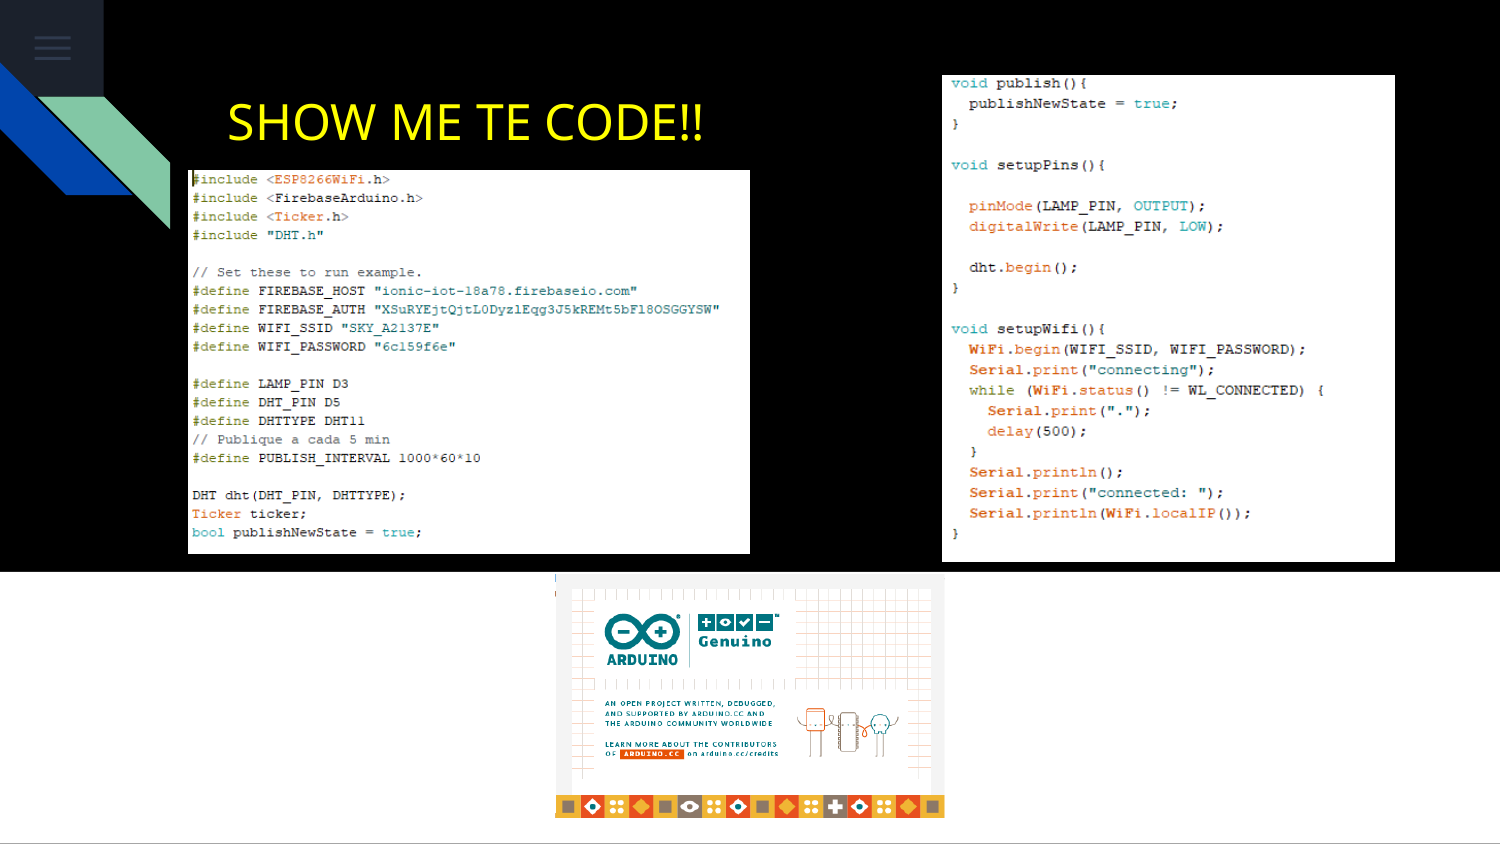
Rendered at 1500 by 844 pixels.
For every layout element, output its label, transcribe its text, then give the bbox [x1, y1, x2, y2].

picture [555, 573, 945, 818]
title SHOW ME TE CODE!! [212, 75, 786, 160]
picture [942, 75, 1395, 563]
picture [187, 169, 751, 554]
